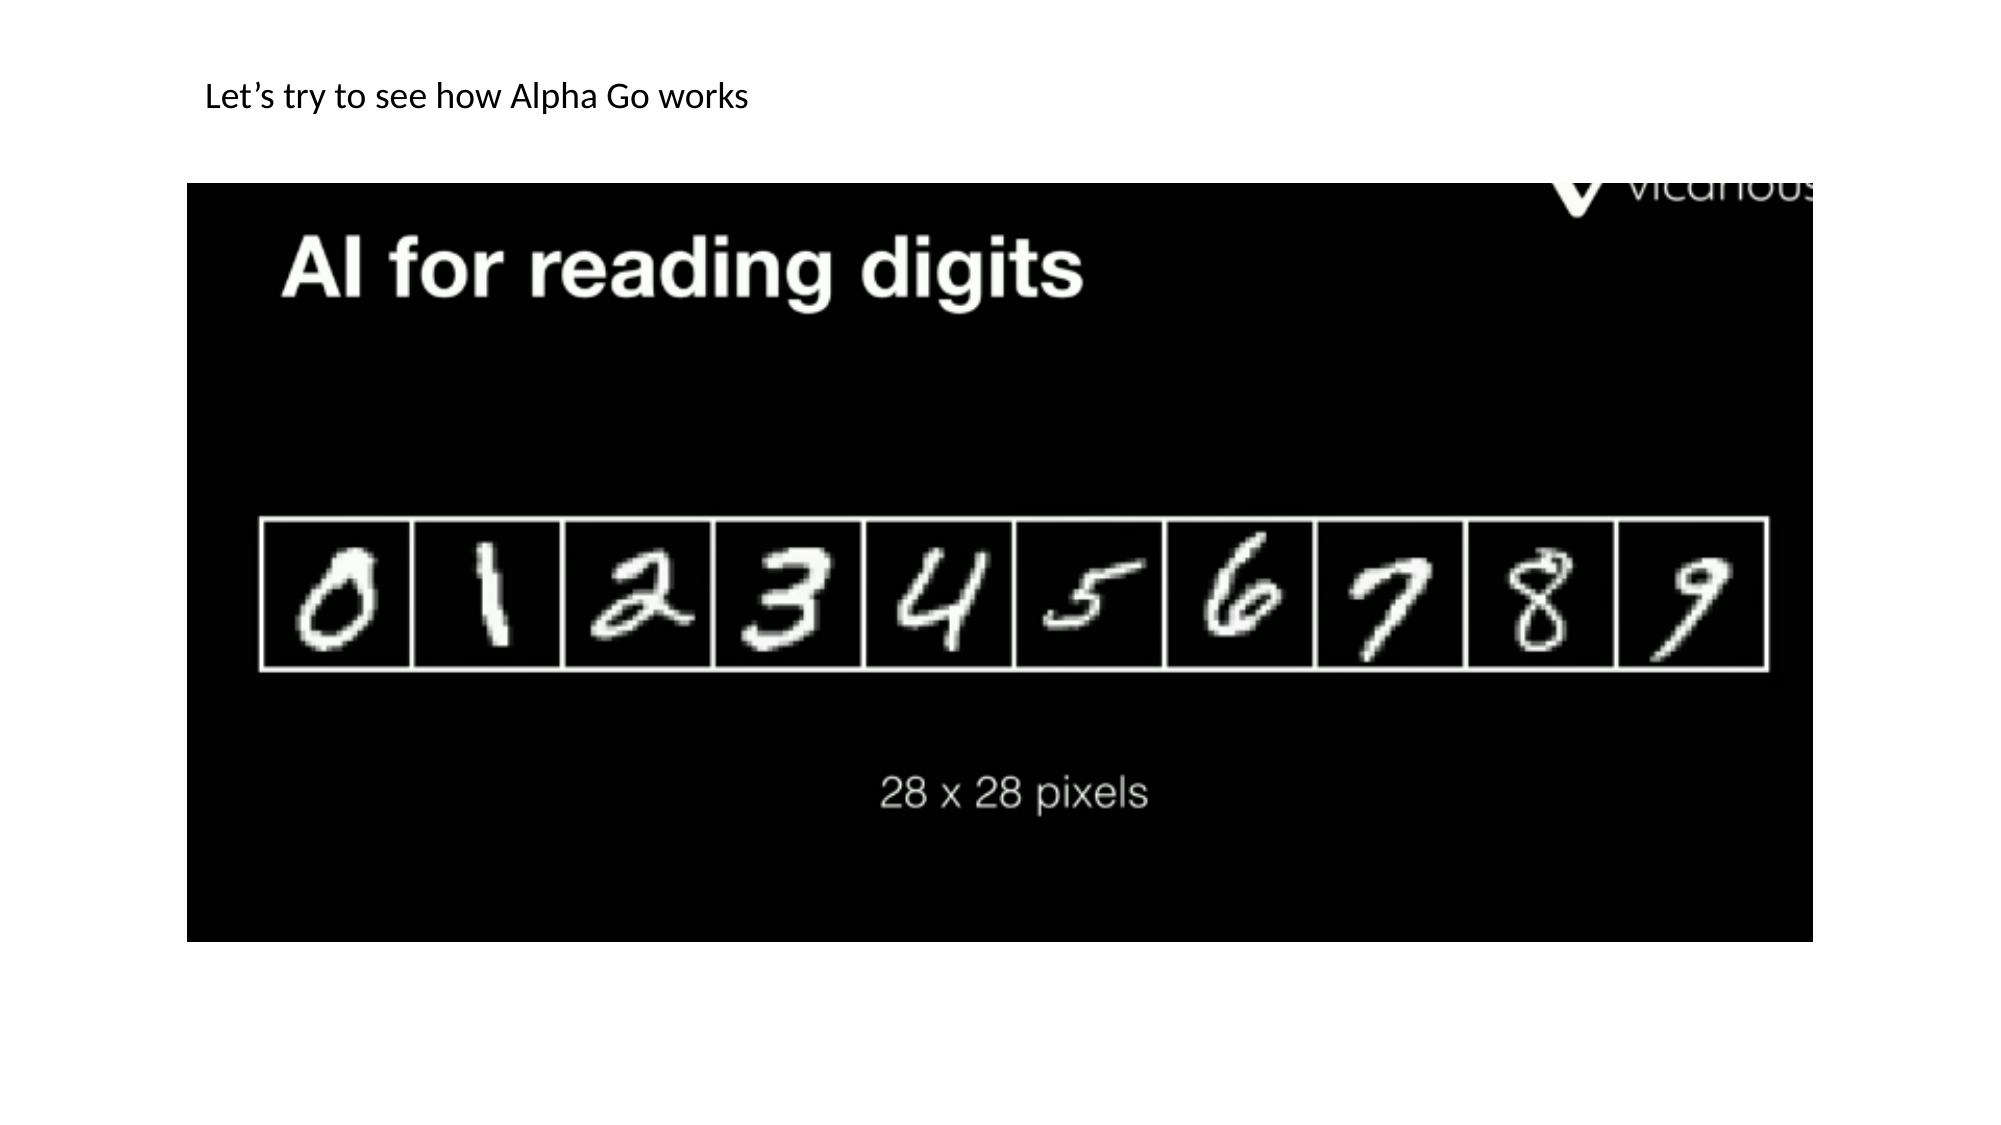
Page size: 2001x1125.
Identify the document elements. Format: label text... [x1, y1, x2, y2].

picture [187, 183, 1813, 942]
text_box Let’s try to see how Alpha Go works [190, 63, 765, 124]
